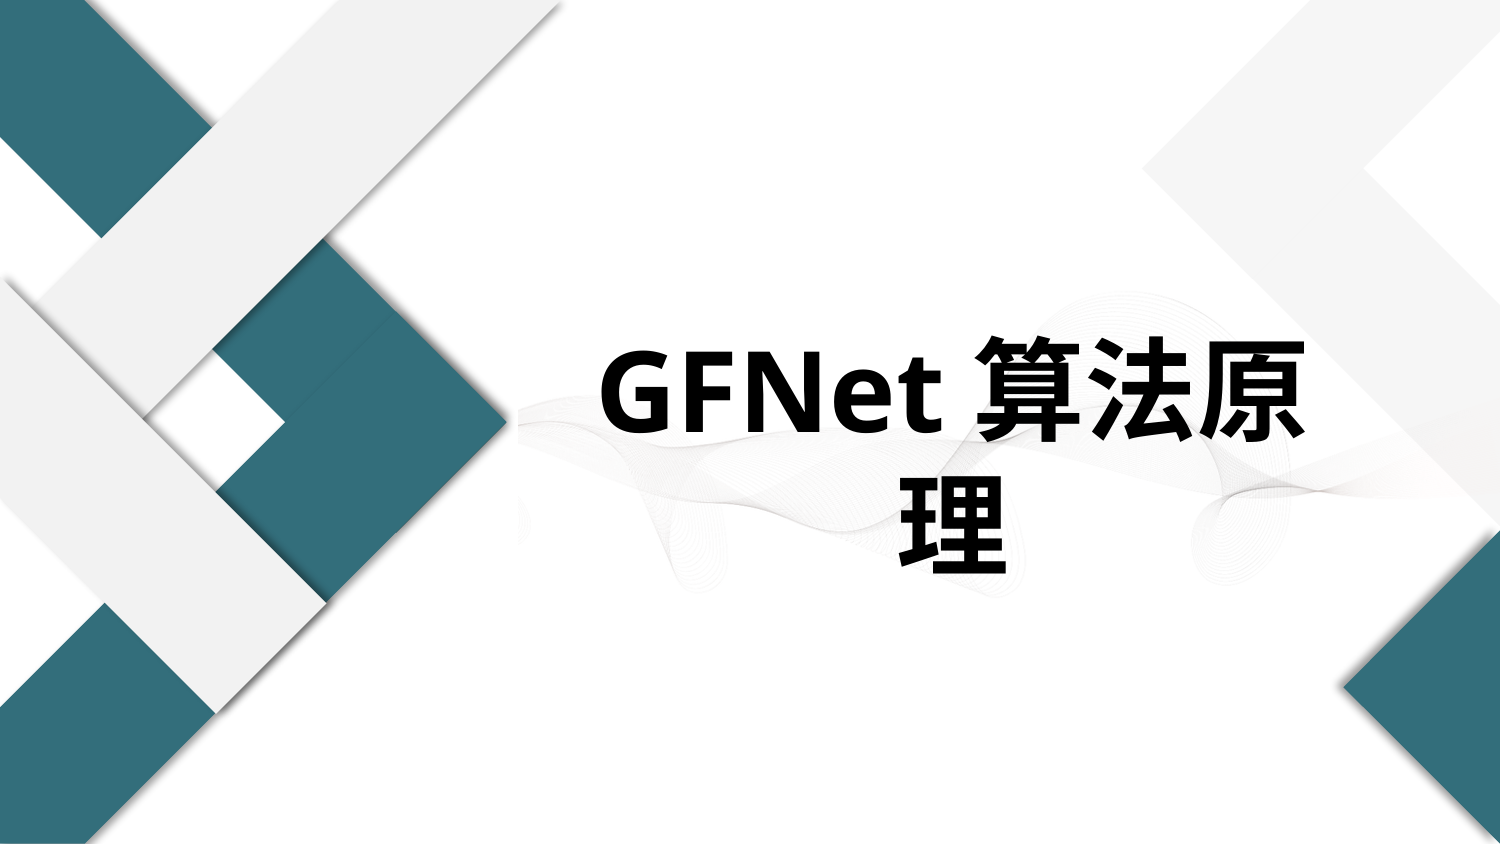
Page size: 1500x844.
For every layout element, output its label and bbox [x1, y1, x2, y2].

picture [518, 132, 1500, 756]
